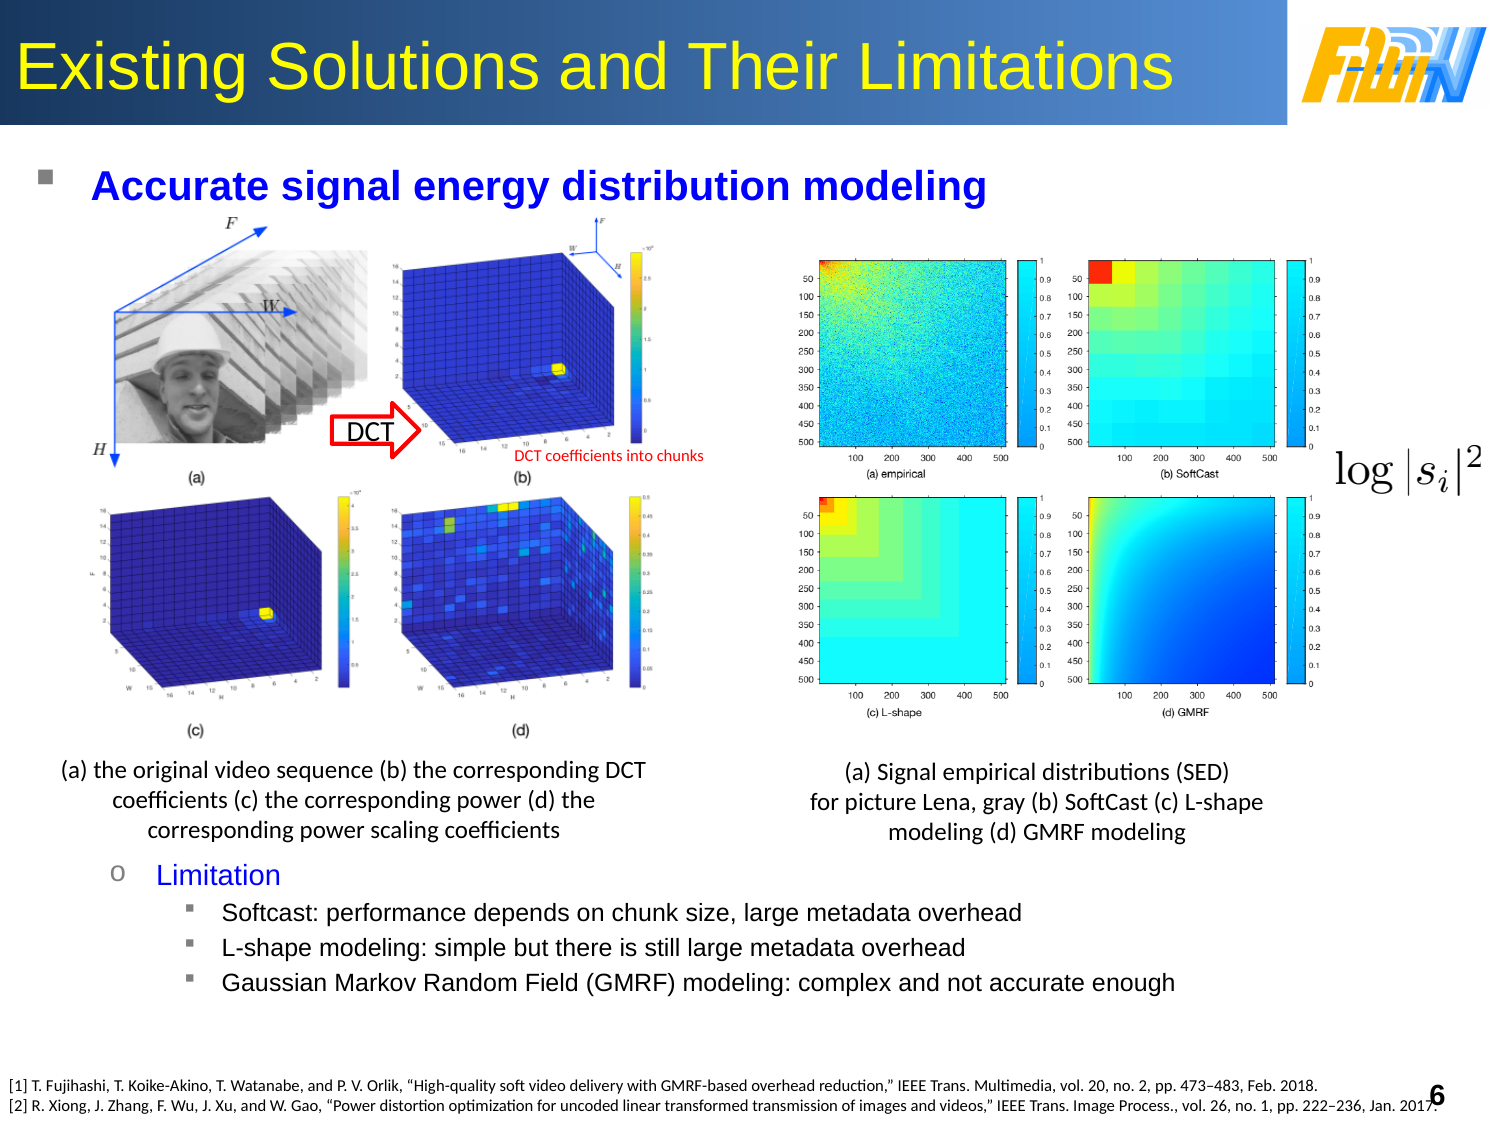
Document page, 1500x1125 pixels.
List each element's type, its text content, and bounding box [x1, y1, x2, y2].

text_box (a) Signal empirical distributions (SED) for picture Lena, gray (b) SoftCast (c) L-shape modeling (d) GMRF modeling [774, 757, 1300, 899]
text_box Accurate signal energy distribution modeling Limitation Softcast: performance depends on chunk size, large metadata overhead L-shape modeling: simple but there is still large metadata overhead Gaussian Markov Random Field (GMRF) modeling: complex and not accurate enough [19, 151, 1500, 1067]
picture [770, 220, 1481, 749]
picture [74, 216, 677, 746]
picture [1298, 24, 1490, 110]
title Existing Solutions and Their Limitations [0, 0, 1288, 125]
text_box [1] T. Fujihashi, T. Koike-Akino, T. Watanabe, and P. V. Orlik, “High-quality soft video delivery with GMRF-based overhead reduction,” IEEE Trans. Multimedia, vol. 20, no. 2, pp. 473–483, Feb. 2018. [2] R. Xiong, J. Zhang, F. Wu, J. Xu, and W. Gao, “Power distortion optimization for uncoded linear transformed transmission of images and videos,” IEEE Trans. Image Process., vol. 26, no. 1, pp. 222–236, Jan. 2017. [0, 1067, 1500, 1125]
text_box DCT coefficients into chunks [680, 437, 763, 473]
text_box (a) the original video sequence (b) the corresponding DCT coefficients (c) the corresponding power (d) the corresponding power scaling coefficients [23, 746, 685, 851]
